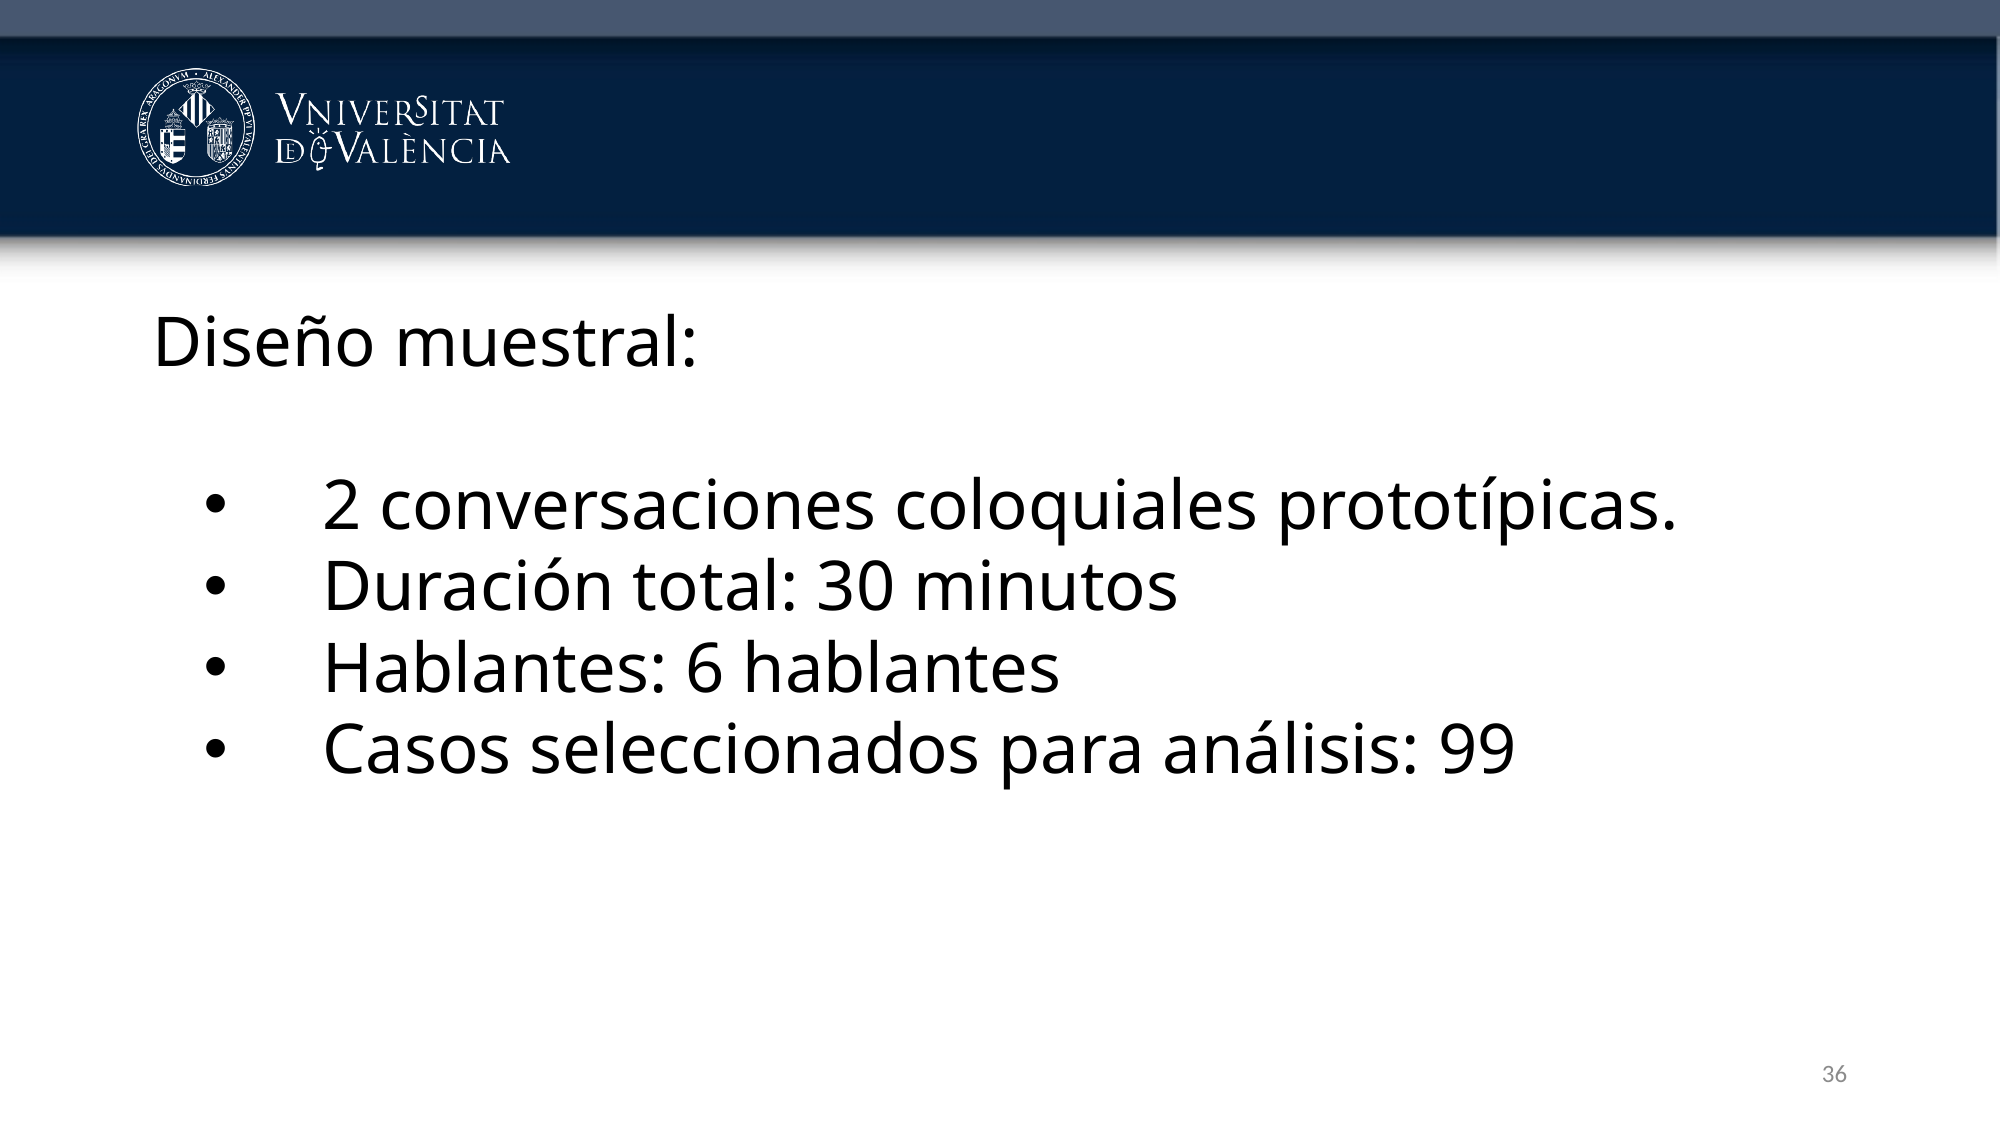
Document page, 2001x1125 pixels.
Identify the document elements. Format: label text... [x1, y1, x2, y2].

picture [0, 0, 2000, 300]
list Diseño muestral: 2 conversaciones coloquiales prototípicas. Duración total: 30 minutos Hablantes: 6 hablantes Casos seleccionados para análisis: 99 [137, 299, 1863, 1014]
slide_number 36 [1412, 1042, 1863, 1103]
